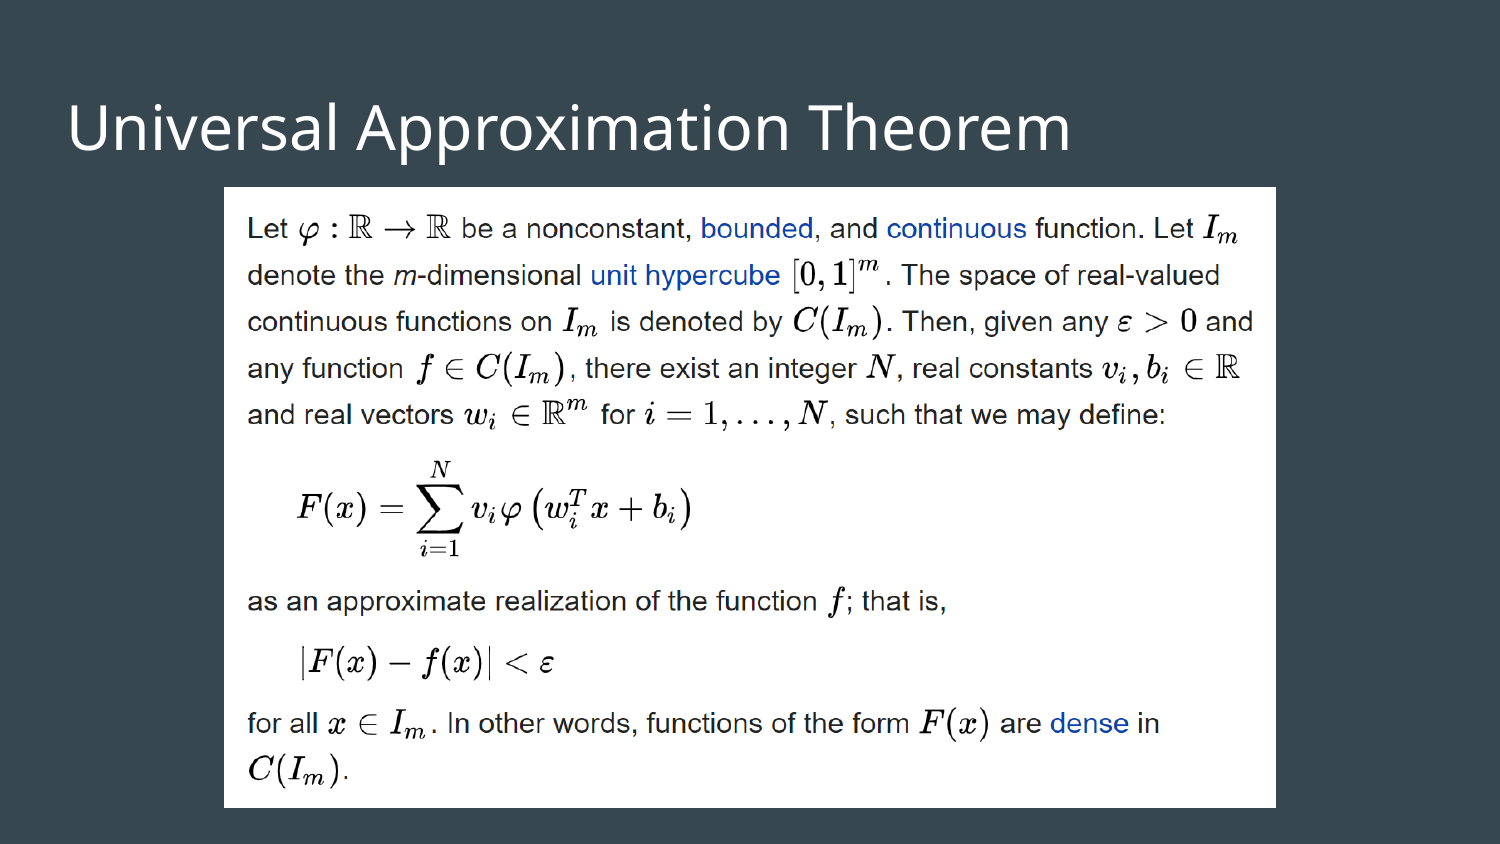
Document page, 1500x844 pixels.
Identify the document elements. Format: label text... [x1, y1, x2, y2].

picture [223, 187, 1276, 809]
title Universal Approximation Theorem [51, 72, 1449, 167]
